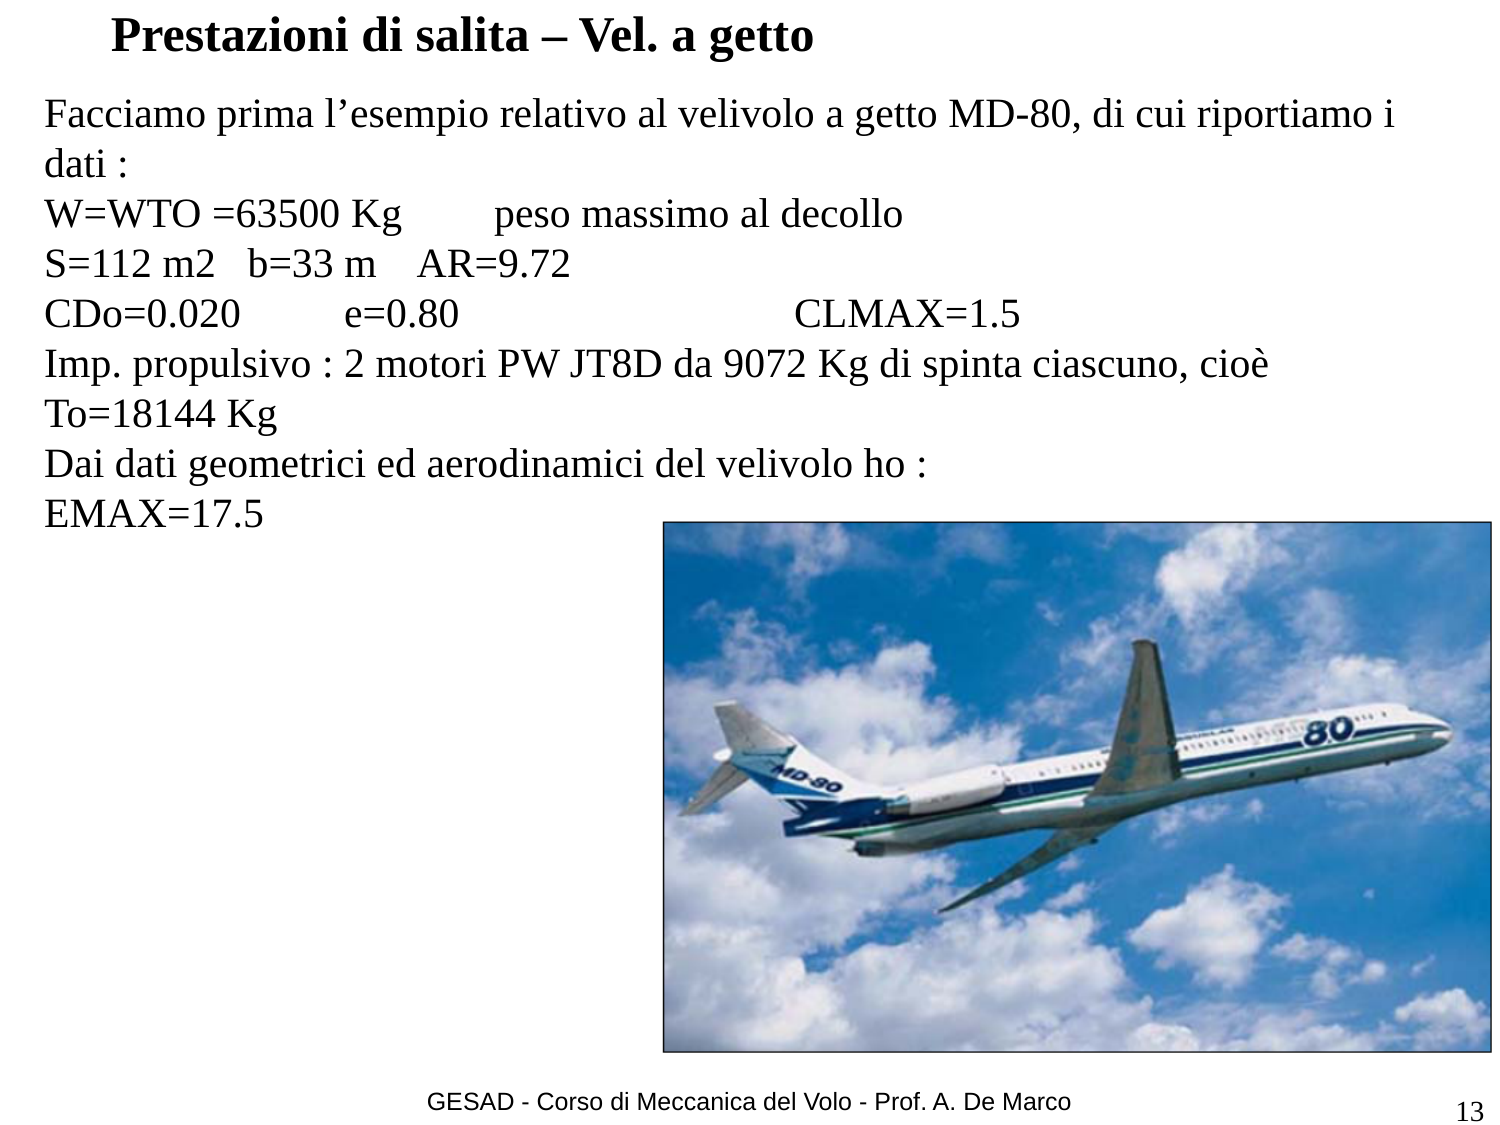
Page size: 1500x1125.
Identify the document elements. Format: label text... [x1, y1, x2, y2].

slide_number 13 [1200, 1084, 1500, 1125]
footer GESAD - Corso di Meccanica del Volo - Prof. A. De Marco [300, 1077, 1200, 1125]
title Prestazioni di salita – Vel. a getto [0, 1, 926, 64]
text_box Facciamo prima l’esempio relativo al velivolo a getto MD-80, di cui riportiamo i dati : W=WTO =63500 Kg peso massimo al decollo S=112 m2 b=33 m AR=9.72 CDo=0.020 e=0.80 CLMAX=1.5 Imp. propulsivo : 2 motori PW JT8D da 9072 Kg di spinta ciascuno, cioè To=18144 Kg Dai dati geometrici ed aerodinamici del velivolo ho : EMAX=17.5 [29, 78, 1436, 544]
picture [655, 515, 1500, 1061]
